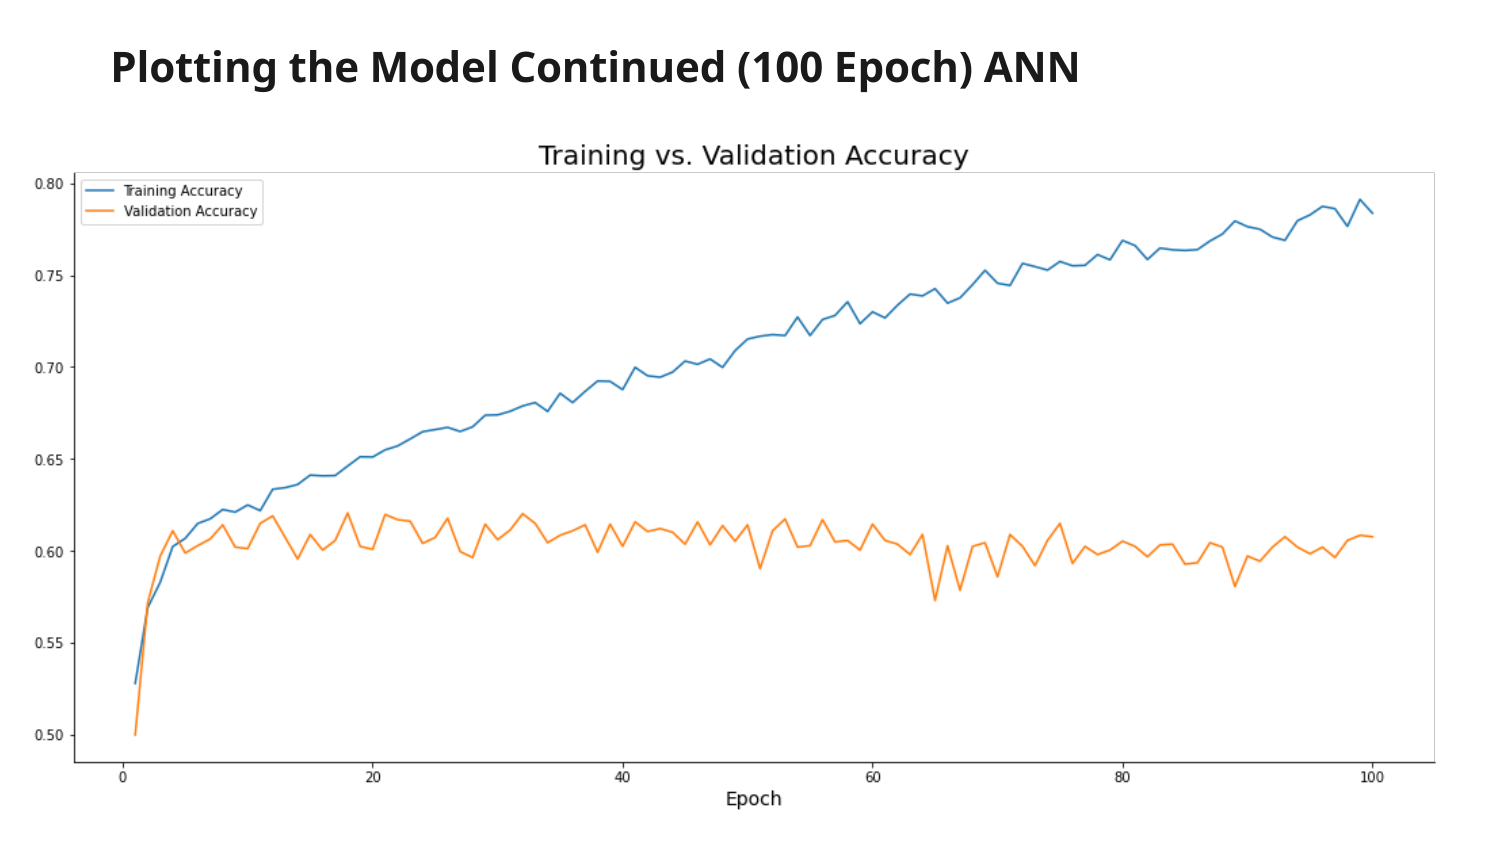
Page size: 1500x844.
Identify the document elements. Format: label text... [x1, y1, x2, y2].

title Plotting the Model Continued (100 Epoch) ANN [95, 22, 1357, 111]
picture [24, 134, 1444, 819]
